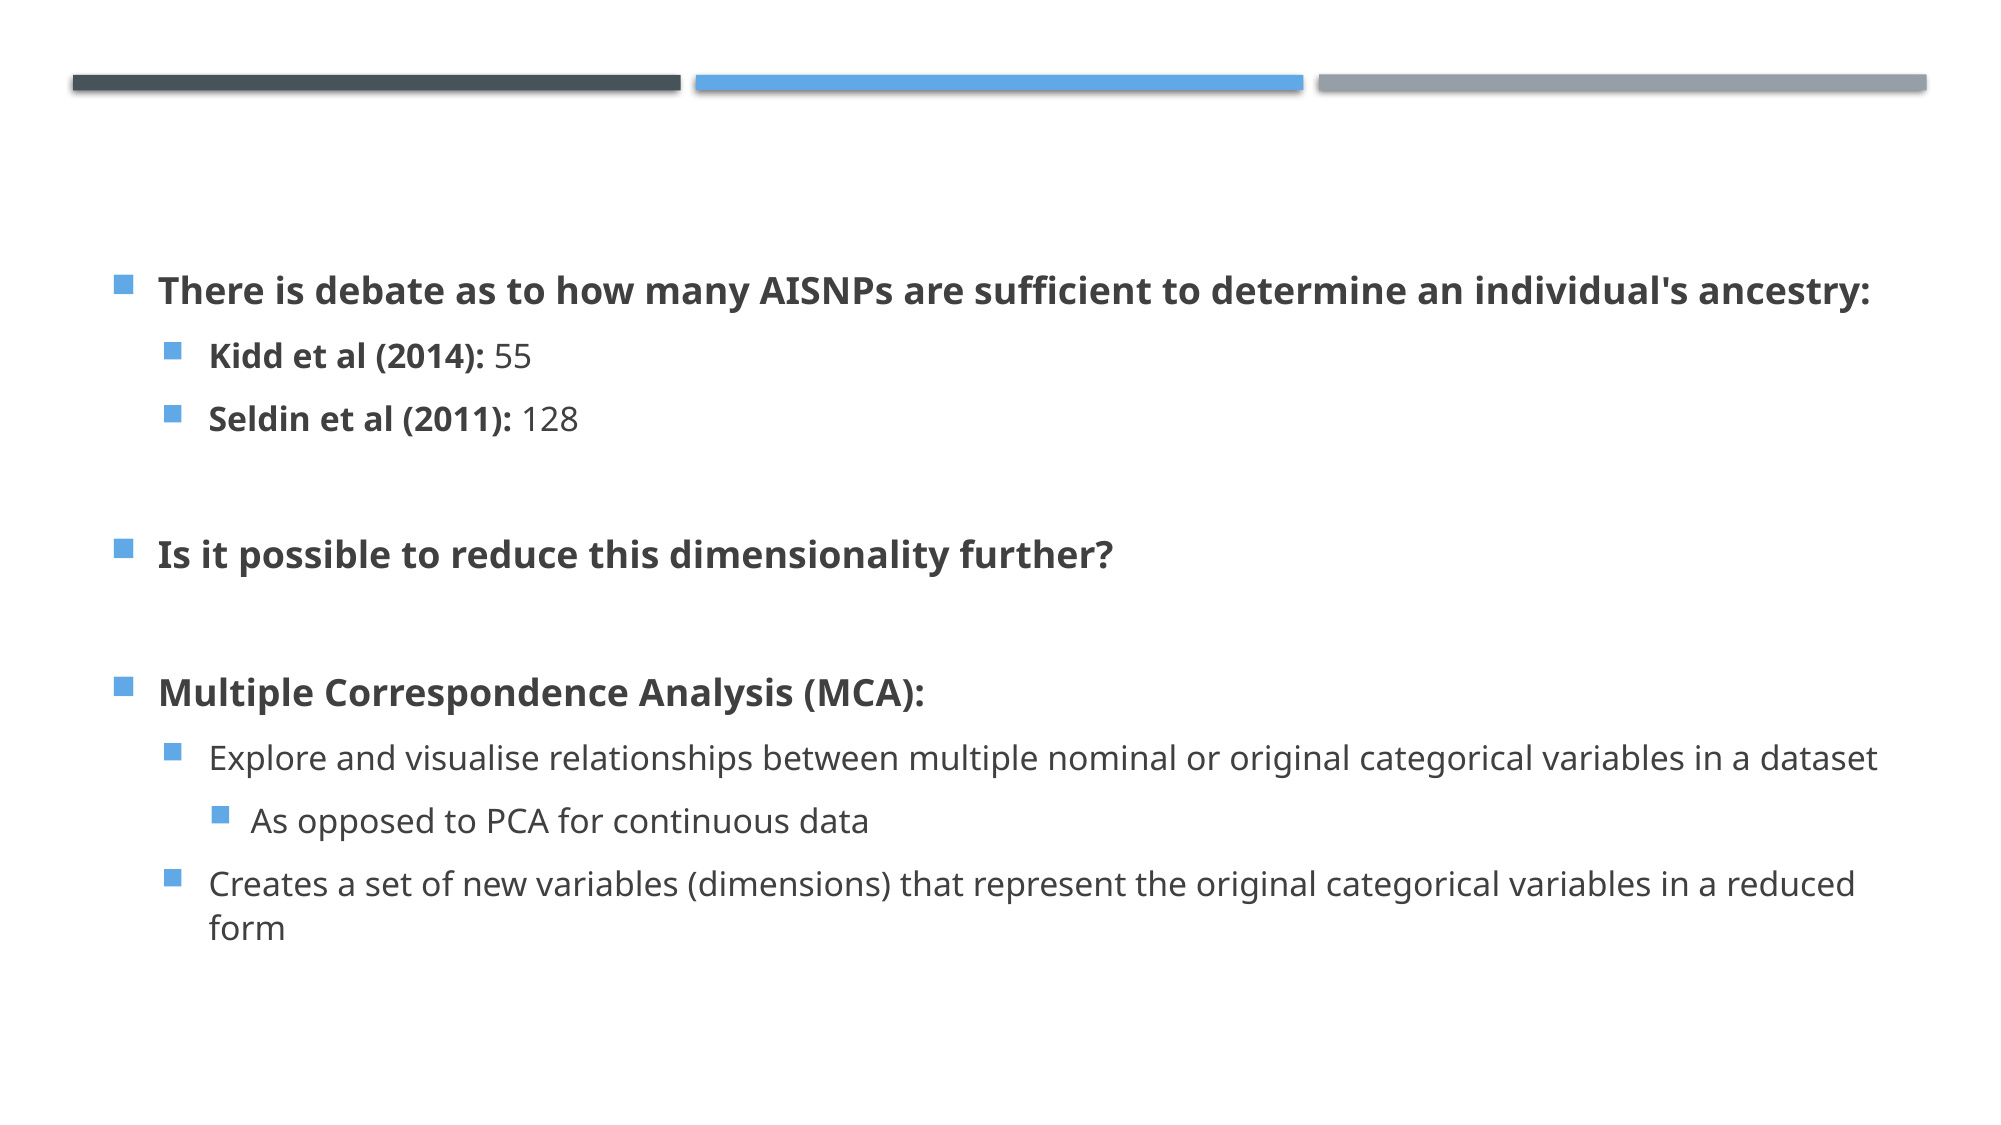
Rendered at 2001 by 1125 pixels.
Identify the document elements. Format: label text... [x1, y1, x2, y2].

list There is debate as to how many AISNPs are sufficient to determine an individual's ancestry: Kidd et al (2014): 55 Seldin et al (2011): 128 Is it possible to reduce this dimensionality further? Multiple Correspondence Analysis (MCA): Explore and visualise relationships between multiple nominal or original categorical variables in a dataset As opposed to PCA for continuous data Creates a set of new variables (dimensions) that represent the original categorical variables in a reduced form [95, 255, 1905, 981]
